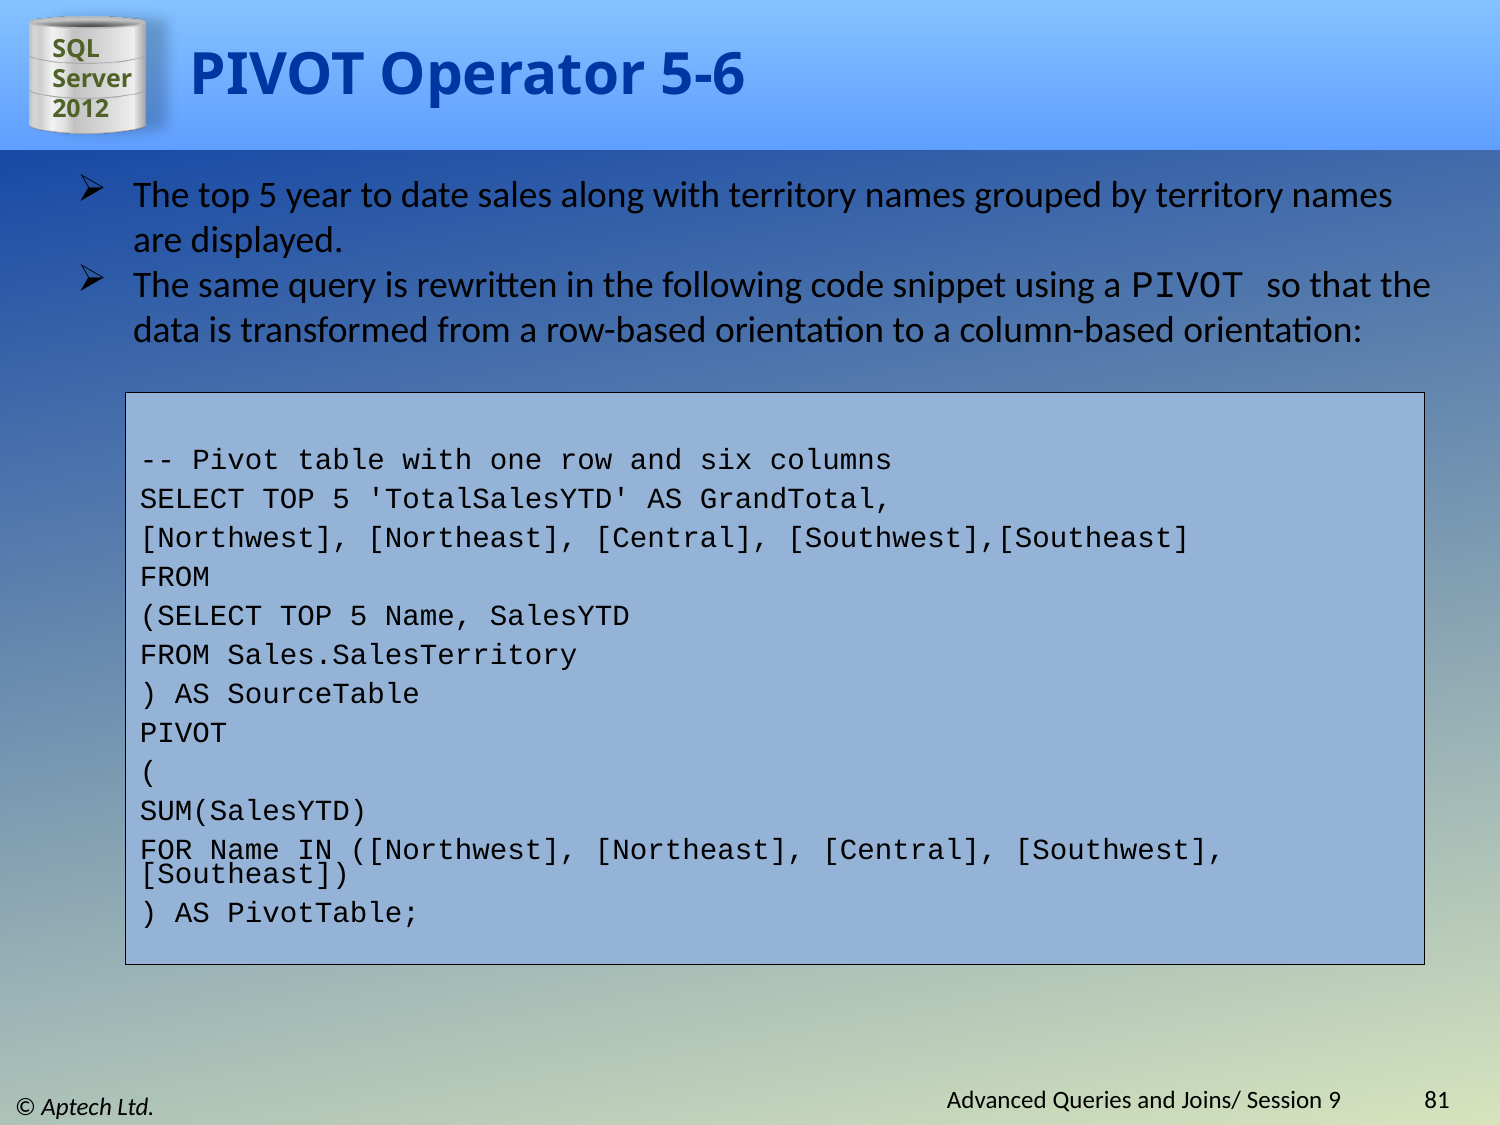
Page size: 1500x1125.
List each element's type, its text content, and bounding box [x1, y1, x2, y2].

text_box The top 5 year to date sales along with territory names grouped by territory names are displayed. The same query is rewritten in the following code snippet using a PIVOT so that the data is transformed from a row-based orientation to a column-based orientation: [62, 162, 1463, 358]
picture [24, 0, 150, 150]
title PIVOT Operator 5-6 [174, 37, 1426, 106]
slide_number 81 [1363, 1084, 1465, 1113]
footer Advanced Queries and Joins/ Session 9 [375, 1084, 1363, 1113]
text_box -- Pivot table with one row and six columns SELECT TOP 5 'TotalSalesYTD' AS GrandTotal, [Northwest], [Northeast], [Central], [Southwest],[Southeast] FROM (SELECT TOP 5 Name, SalesYTD FROM Sales.SalesTerritory ) AS SourceTable PIVOT ( SUM(SalesYTD) FOR Name IN ([Northwest], [Northeast], [Central], [Southwest], [Southeast]) ) AS PivotTable; [125, 392, 1425, 965]
